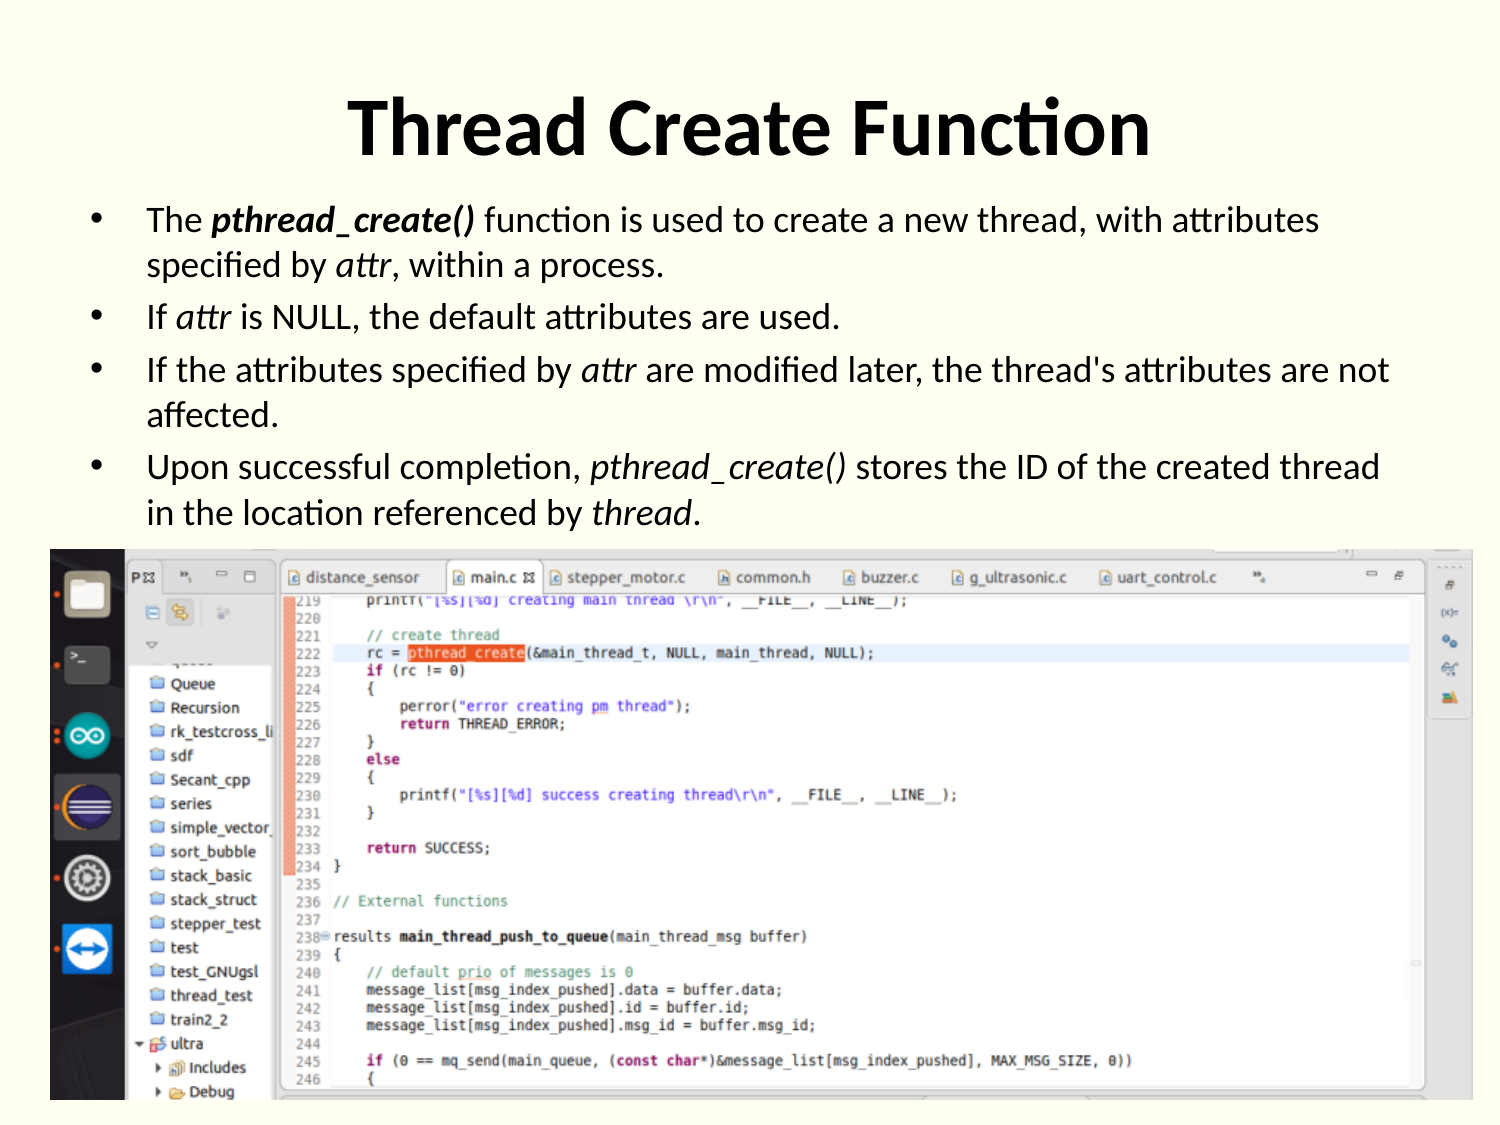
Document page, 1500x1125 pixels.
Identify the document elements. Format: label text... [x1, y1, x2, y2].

list The pthread_create() function is used to create a new thread, with attributes specified by attr, within a process. If attr is NULL, the default attributes are used. If the attributes specified by attr are modified later, the thread's attributes are not affected. Upon successful completion, pthread_create() stores the ID of the created thread in the location referenced by thread. [75, 187, 1425, 548]
picture [49, 549, 1474, 1101]
title Thread Create Function [75, 45, 1425, 187]
